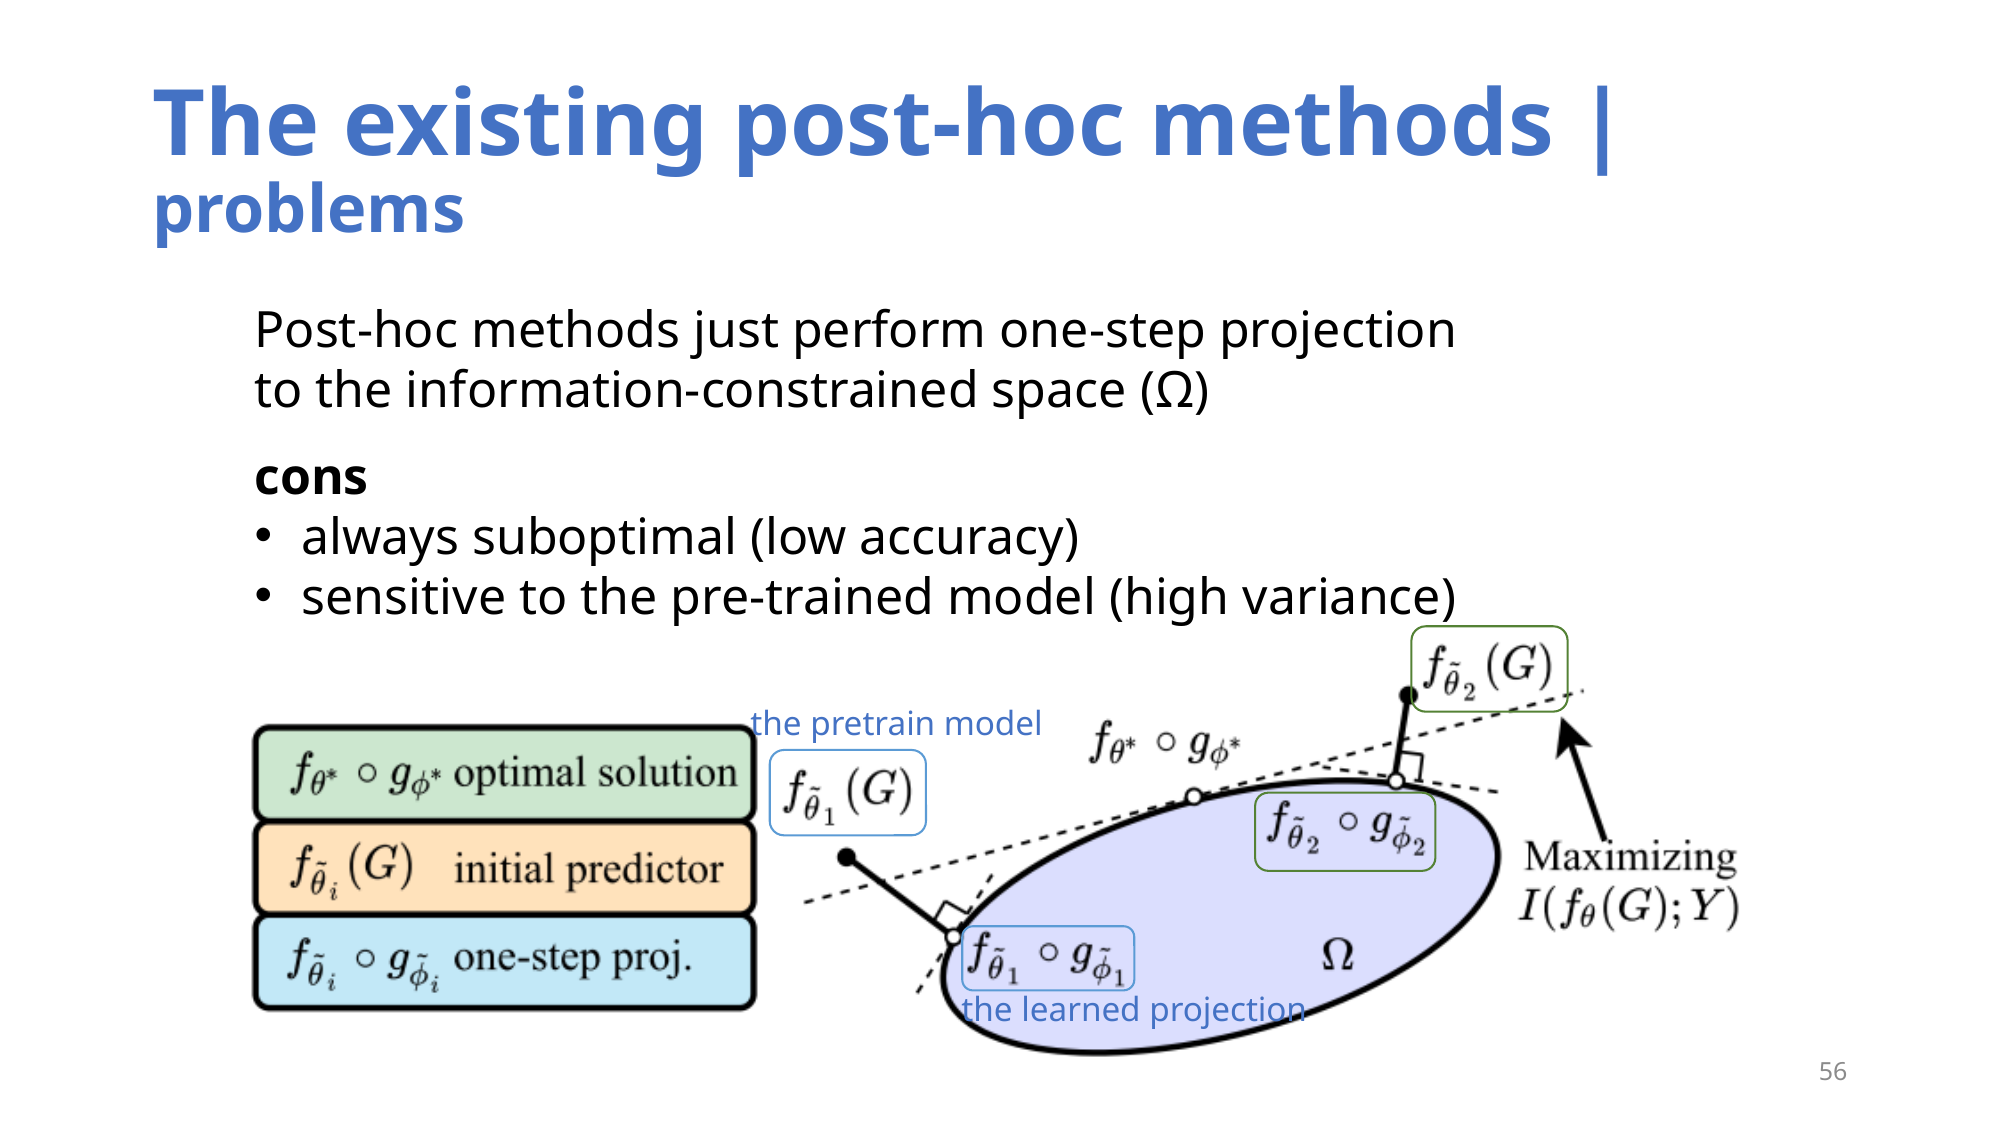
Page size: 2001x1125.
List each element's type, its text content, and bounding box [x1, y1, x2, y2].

title The existing post-hoc methods | problems [137, 52, 1863, 270]
slide_number 56 [1412, 1042, 1863, 1103]
picture [236, 623, 1764, 1073]
text_box ﻿Post-hoc methods just perform one-step projection to the information-constrained space (Ω) cons always suboptimal (low accuracy) sensitive to the pre-trained model (high variance) [239, 290, 1764, 623]
